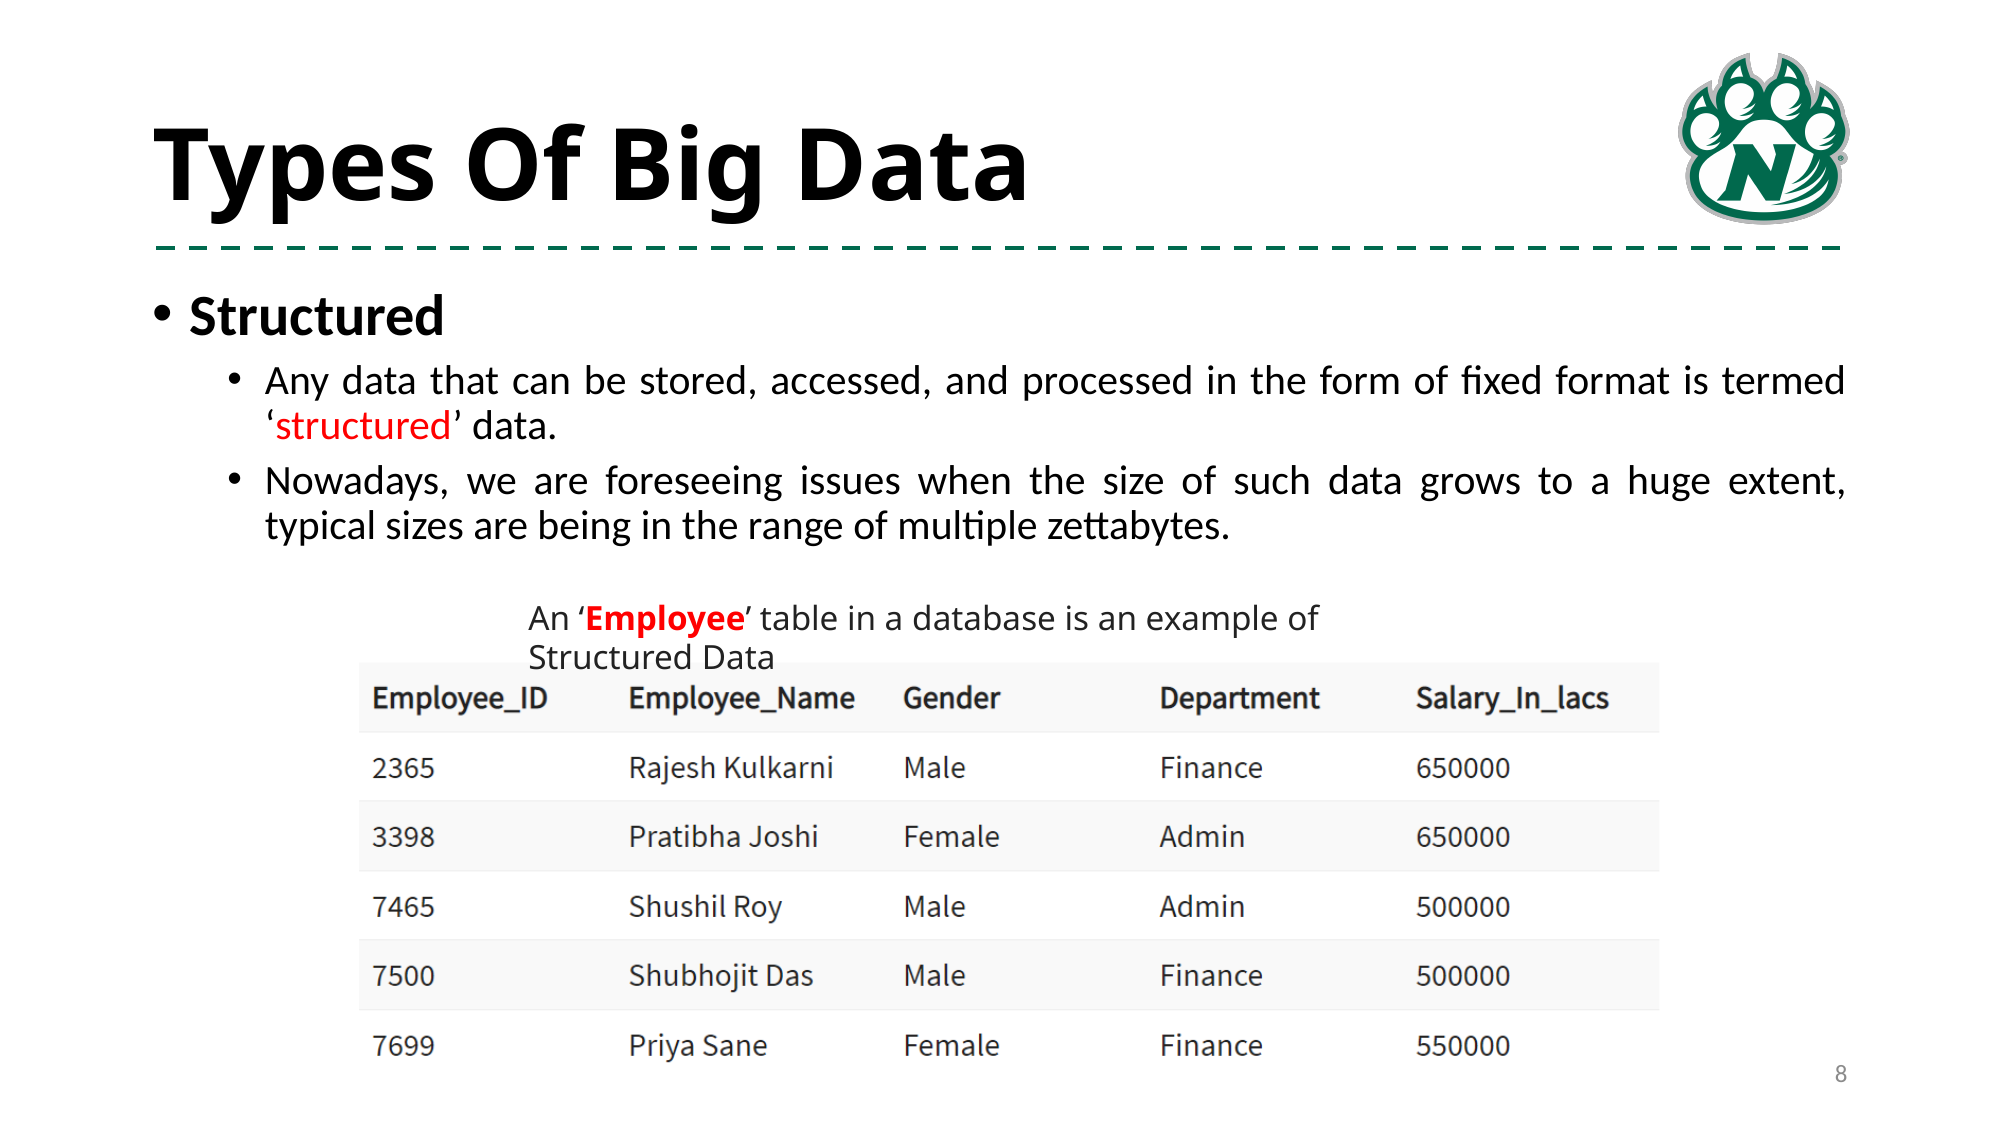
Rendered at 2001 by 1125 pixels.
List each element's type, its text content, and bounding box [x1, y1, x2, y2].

picture [334, 645, 1672, 1099]
text_box An ‘Employee’ table in a database is an example of Structured Data [513, 589, 1487, 645]
picture [1677, 52, 1850, 225]
title Types Of Big Data [137, 59, 1863, 277]
slide_number 8 [1412, 1066, 1863, 1103]
list Structured Any data that can be stored, accessed, and processed in the form of fixed format is termed ‘structured’ data. Nowadays, we are foreseeing issues when the size of such data grows to a huge extent, typical sizes are being in the range of multiple zettabytes. [137, 277, 1863, 1066]
